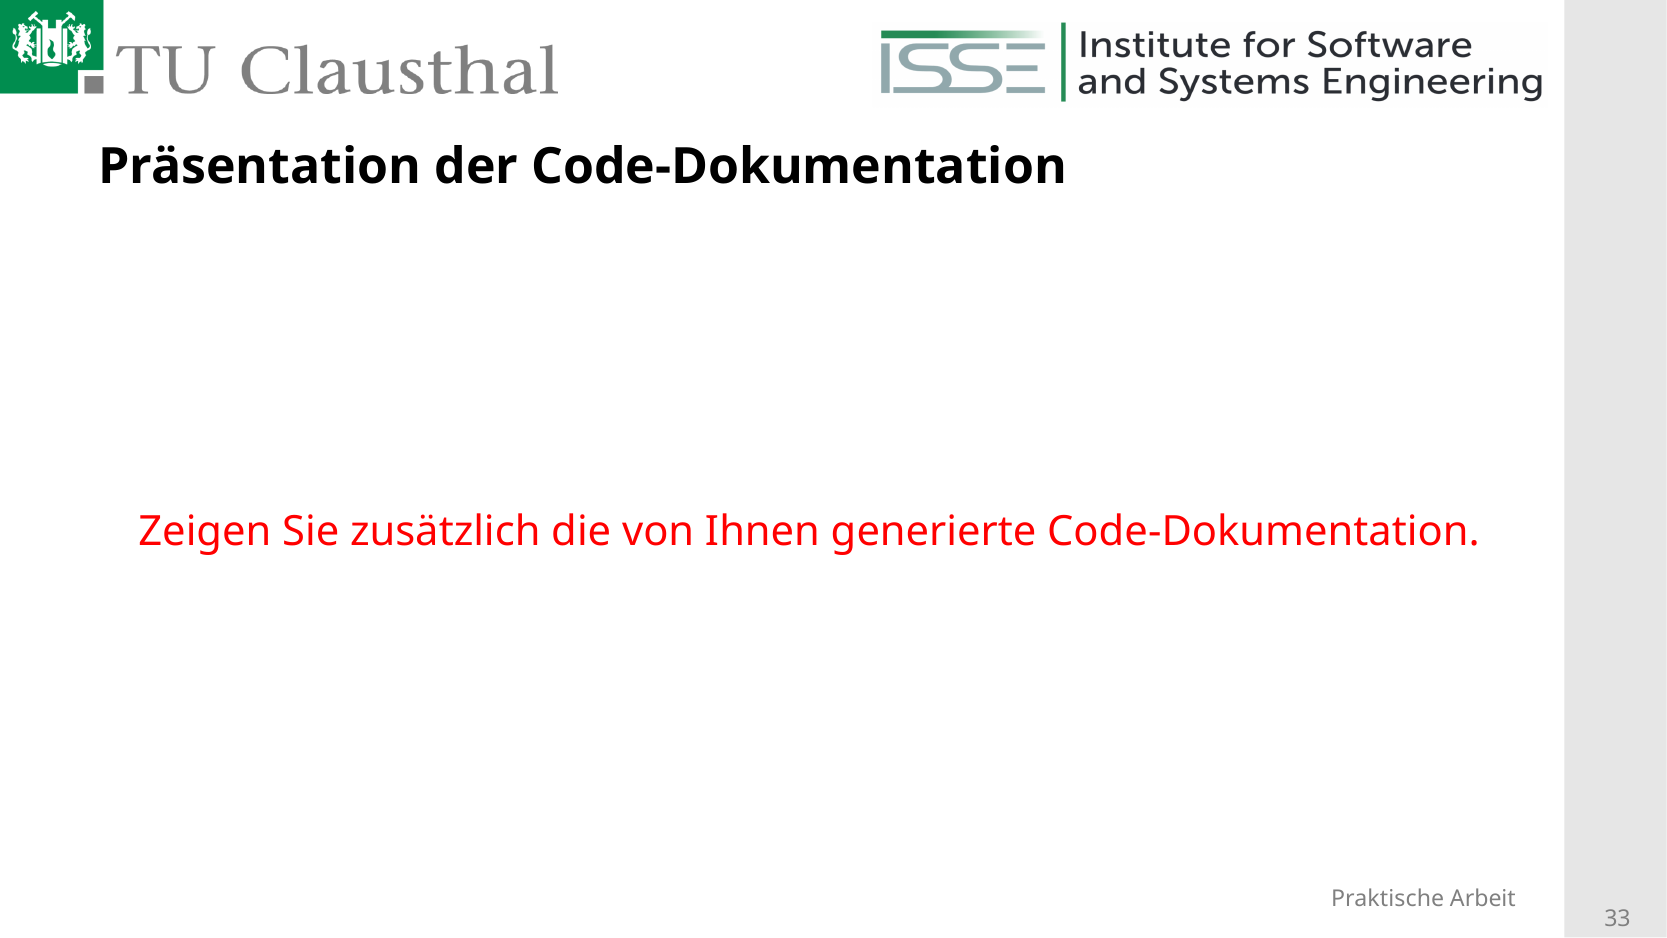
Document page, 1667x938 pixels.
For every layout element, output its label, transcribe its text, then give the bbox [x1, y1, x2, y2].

picture [872, 22, 1548, 108]
picture [0, 0, 558, 94]
title Präsentation der Code-Dokumentation [83, 126, 1531, 216]
list Zeigen Sie zusätzlich die von Ihnen generierte Code-Dokumentation. [87, 233, 1532, 824]
